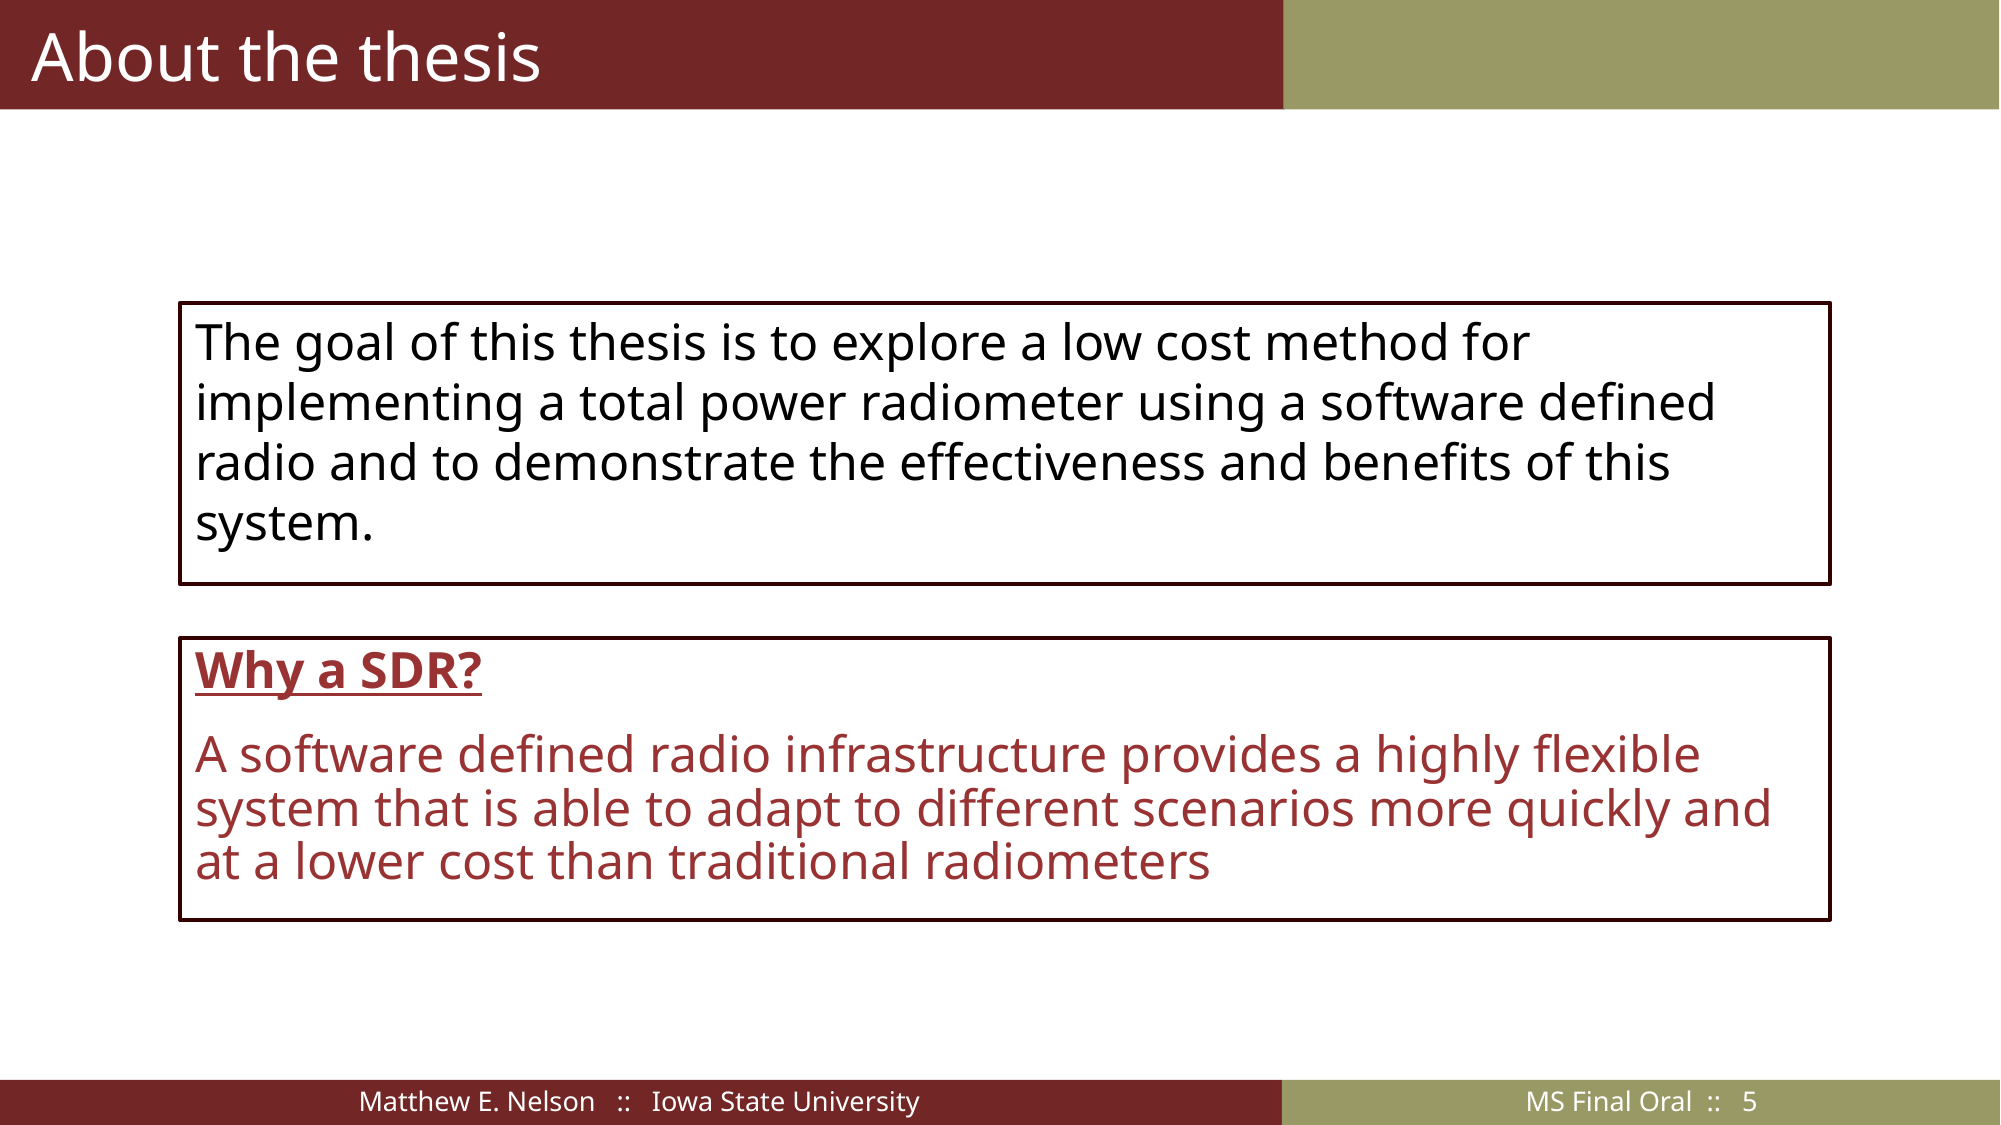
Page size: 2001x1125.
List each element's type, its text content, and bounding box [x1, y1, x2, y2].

list The goal of this thesis is to explore a low cost method for implementing a total power radiometer using a software defined radio and to demonstrate the effectiveness and benefits of this system. [178, 301, 1832, 586]
title About the thesis [16, 0, 1284, 110]
text_box Why a SDR? A software defined radio infrastructure provides a highly flexible system that is able to adapt to different scenarios more quickly and at a lower cost than traditional radiometers [178, 636, 1832, 922]
